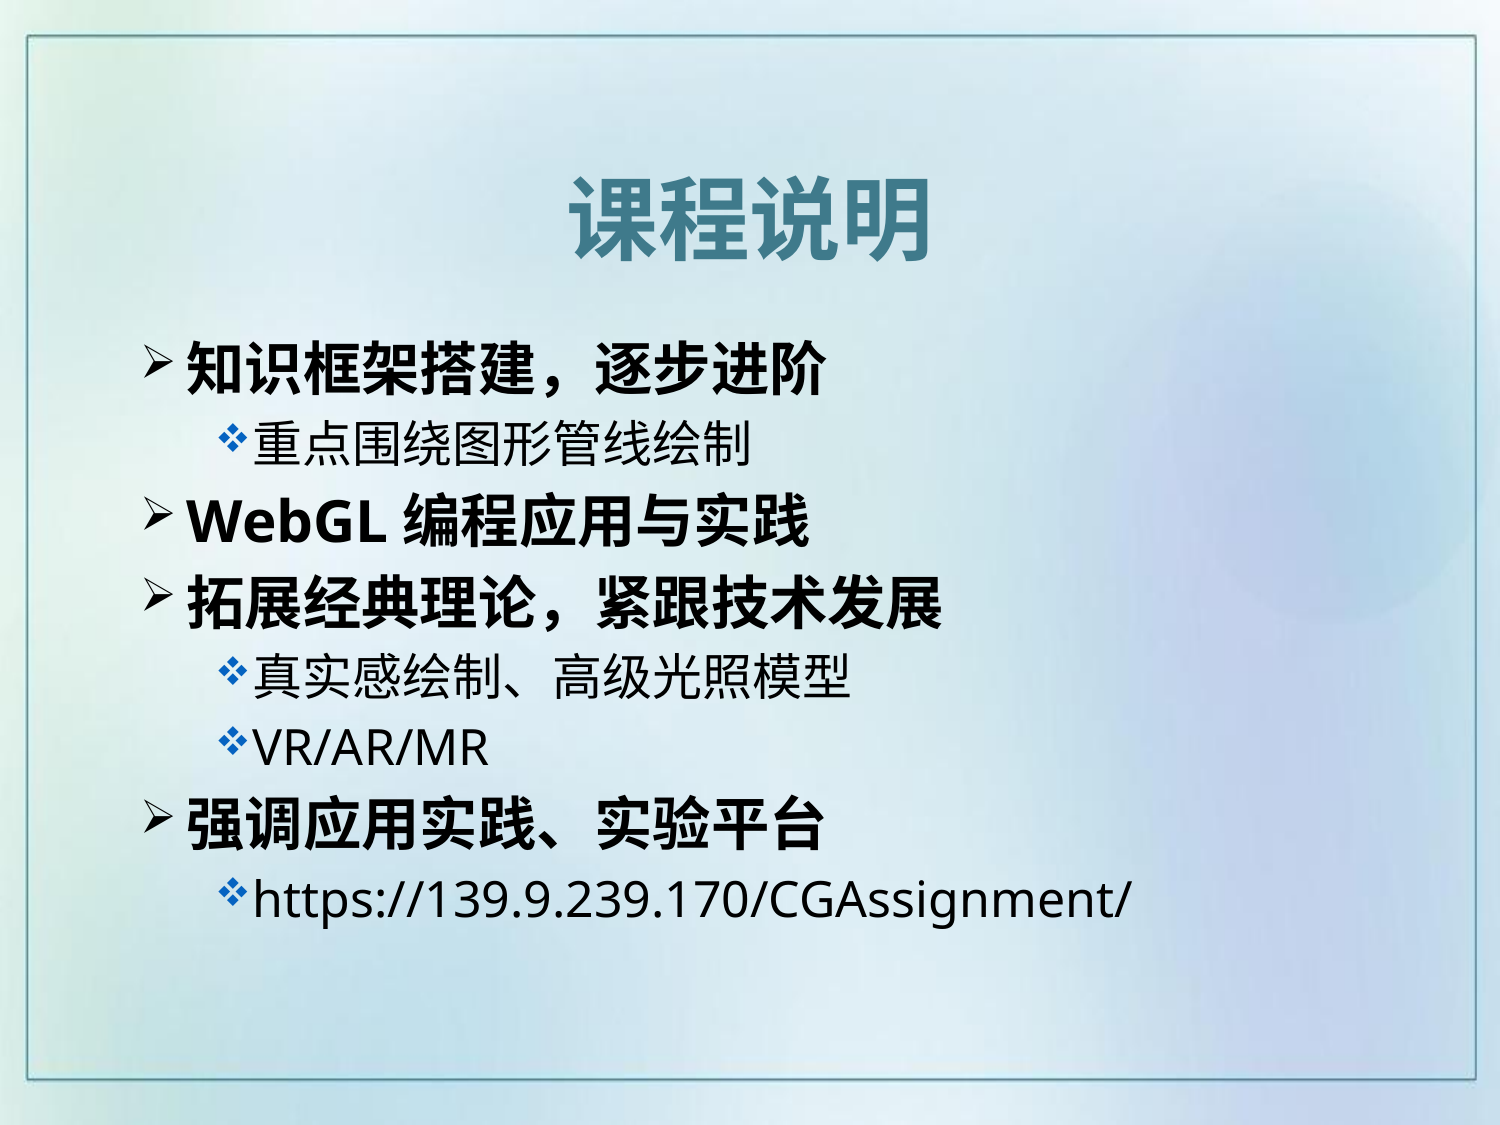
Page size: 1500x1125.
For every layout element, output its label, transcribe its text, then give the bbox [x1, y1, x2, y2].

title 课程说明 [49, 104, 1451, 308]
list 知识框架搭建，逐步进阶 重点围绕图形管线绘制 WebGL编程应用与实践 拓展经典理论，紧跟技术发展 真实感绘制、高级光照模型 VR/AR/MR 强调应用实践、实验平台 https://139.9.239.170/CGAssignment/ [50, 324, 1451, 978]
picture [0, 0, 1500, 1125]
